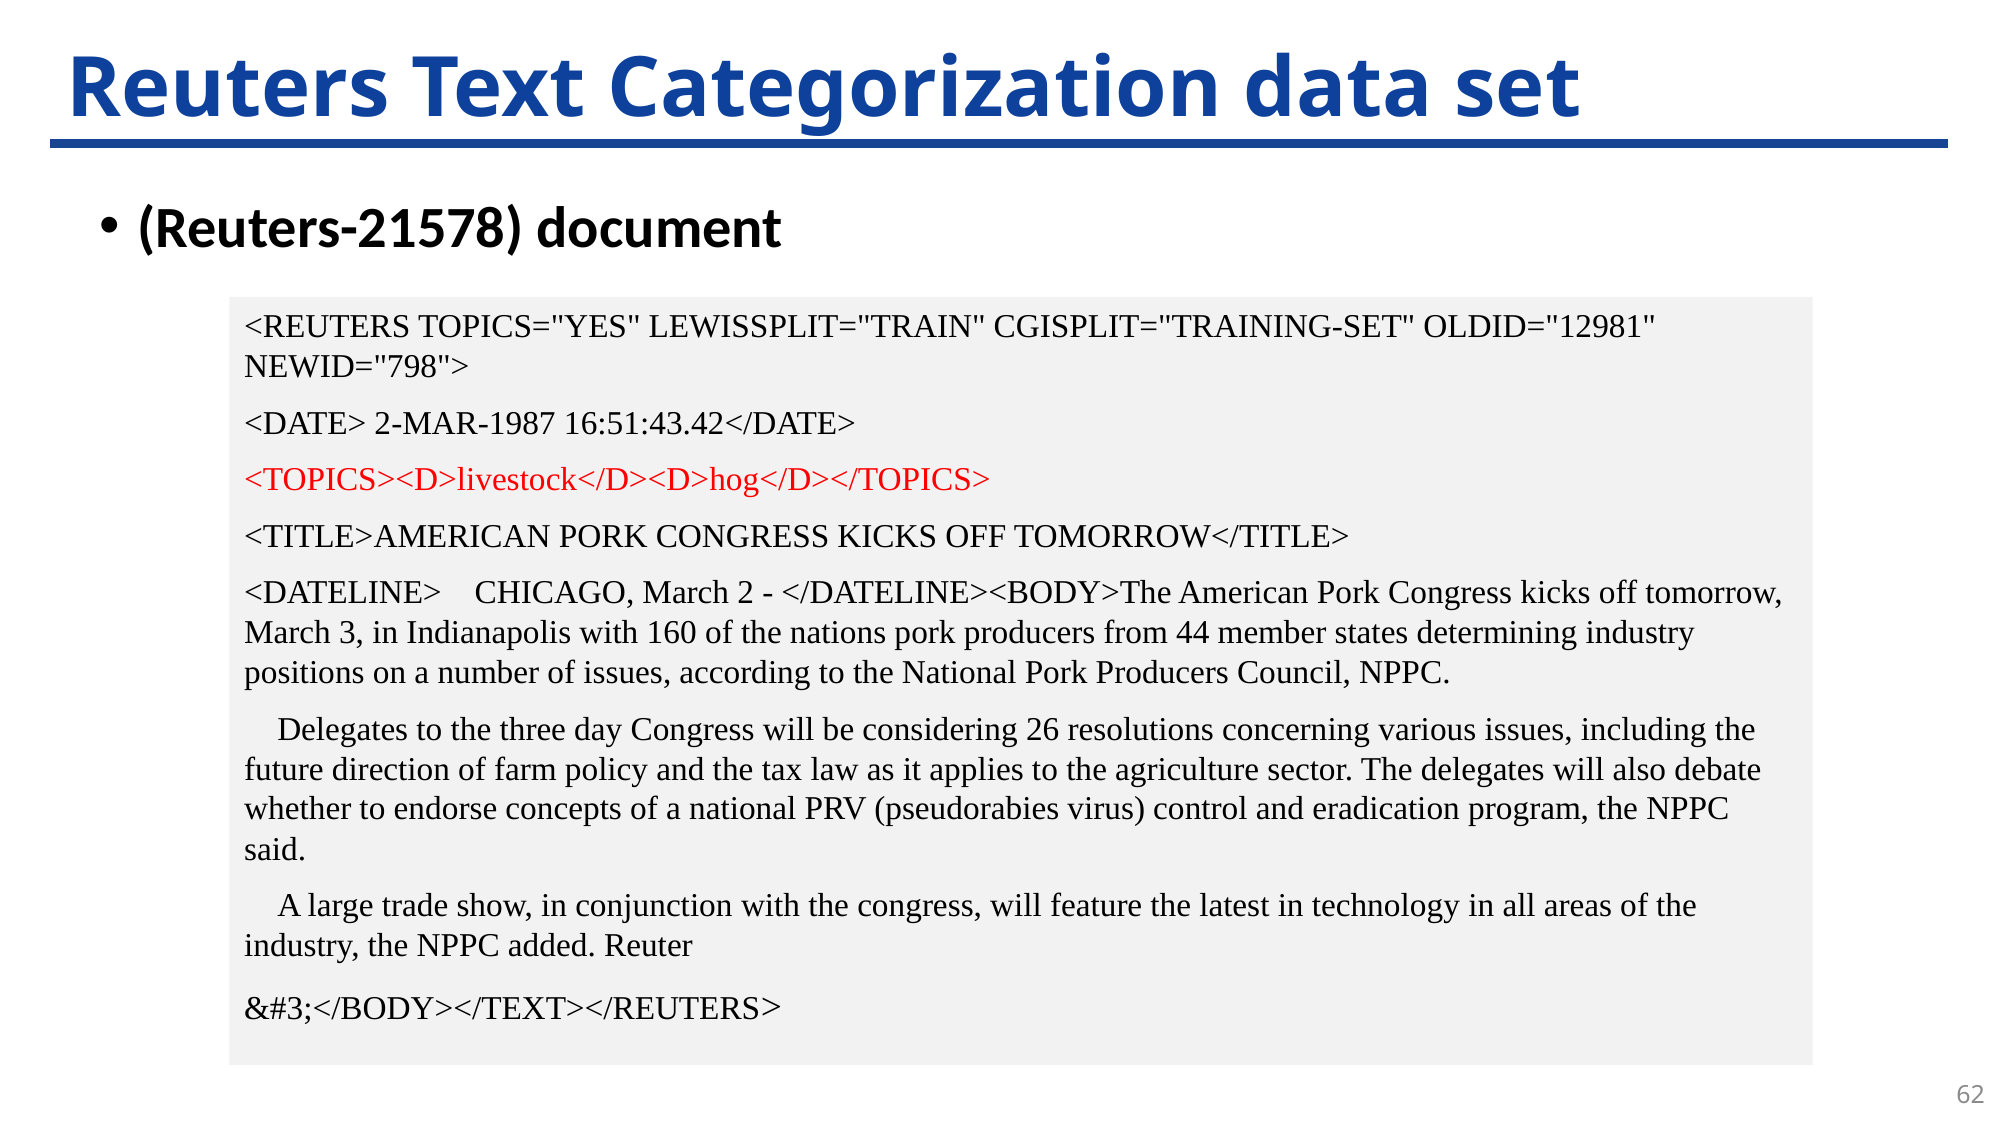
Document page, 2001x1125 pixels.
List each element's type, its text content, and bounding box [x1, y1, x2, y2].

slide_number 62 [1899, 1065, 2000, 1125]
text_box <REUTERS TOPICS="YES" LEWISSPLIT="TRAIN" CGISPLIT="TRAINING-SET" OLDID="12981" NEWID="798"> <DATE> 2-MAR-1987 16:51:43.42</DATE> <TOPICS><D>livestock</D><D>hog</D></TOPICS> <TITLE>AMERICAN PORK CONGRESS KICKS OFF TOMORROW</TITLE> <DATELINE> CHICAGO, March 2 - </DATELINE><BODY>The American Pork Congress kicks off tomorrow, March 3, in Indianapolis with 160 of the nations pork producers from 44 member states determining industry positions on a number of issues, according to the National Pork Producers Council, NPPC. Delegates to the three day Congress will be considering 26 resolutions concerning various issues, including the future direction of farm policy and the tax law as it applies to the agriculture sector. The delegates will also debate whether to endorse concepts of a national PRV (pseudorabies virus) control and eradication program, the NPPC said. A large trade show, in conjunction with the congress, will feature the latest in technology in all areas of the industry, the NPPC added. Reuter &#3;</BODY></TEXT></REUTERS> [229, 296, 1813, 1065]
list (Reuters-21578) document [84, 181, 1900, 322]
title Reuters Text Categorization data set [51, 39, 1947, 140]
